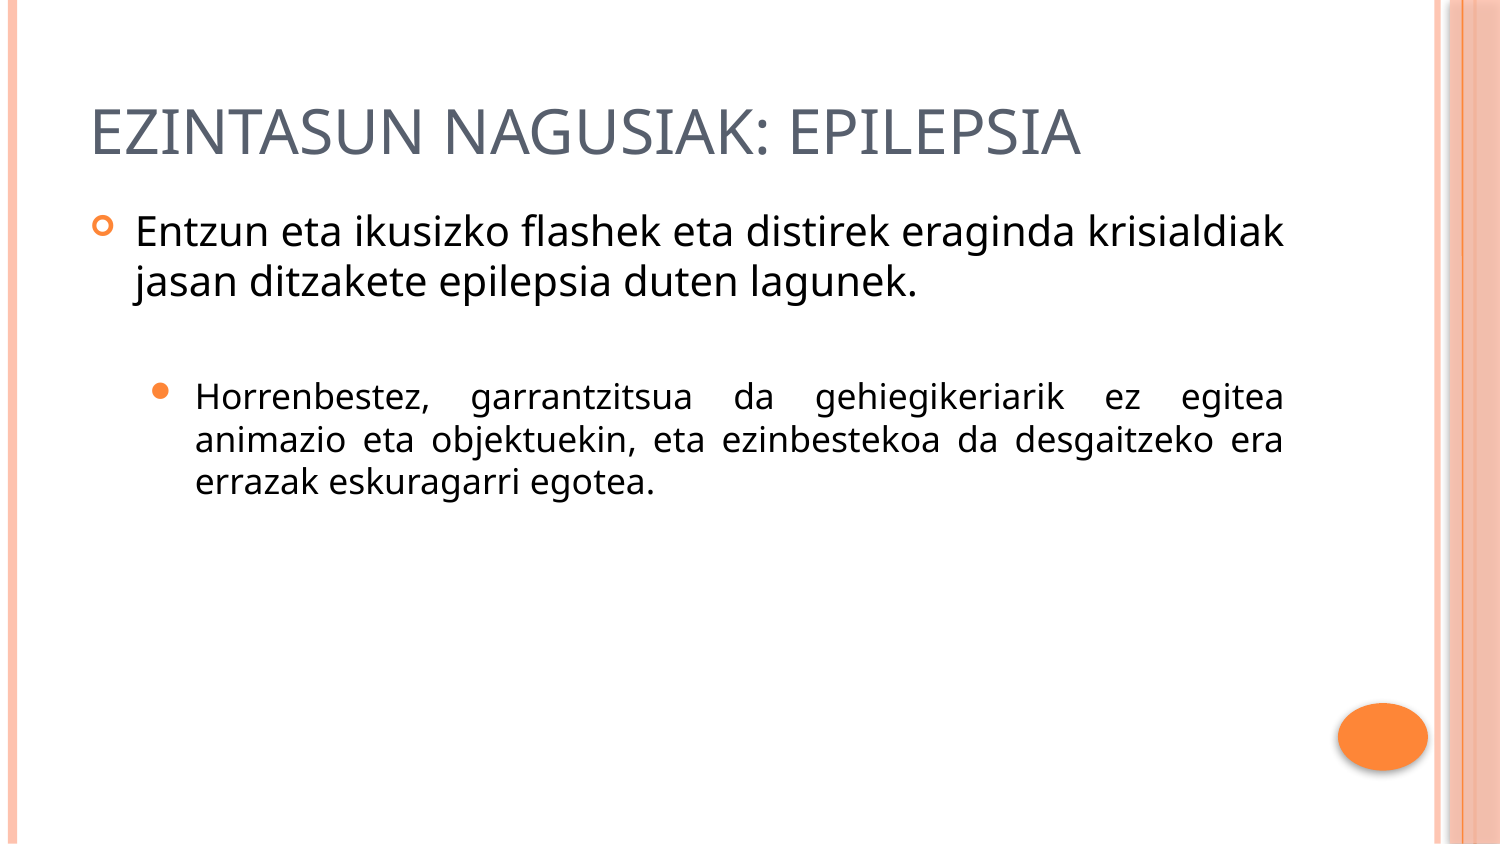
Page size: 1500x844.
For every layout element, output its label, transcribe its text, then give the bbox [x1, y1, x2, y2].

title Ezintasun nagusiak: epilepsia [75, 33, 1300, 175]
list Entzun eta ikusizko flashek eta distirek eraginda krisialdiak jasan ditzakete epilepsia duten lagunek. Horrenbestez, garrantzitsua da gehiegikeriarik ez egitea animazio eta objektuekin, eta ezinbestekoa da desgaitzeko era errazak eskuragarri egotea. [75, 196, 1300, 797]
